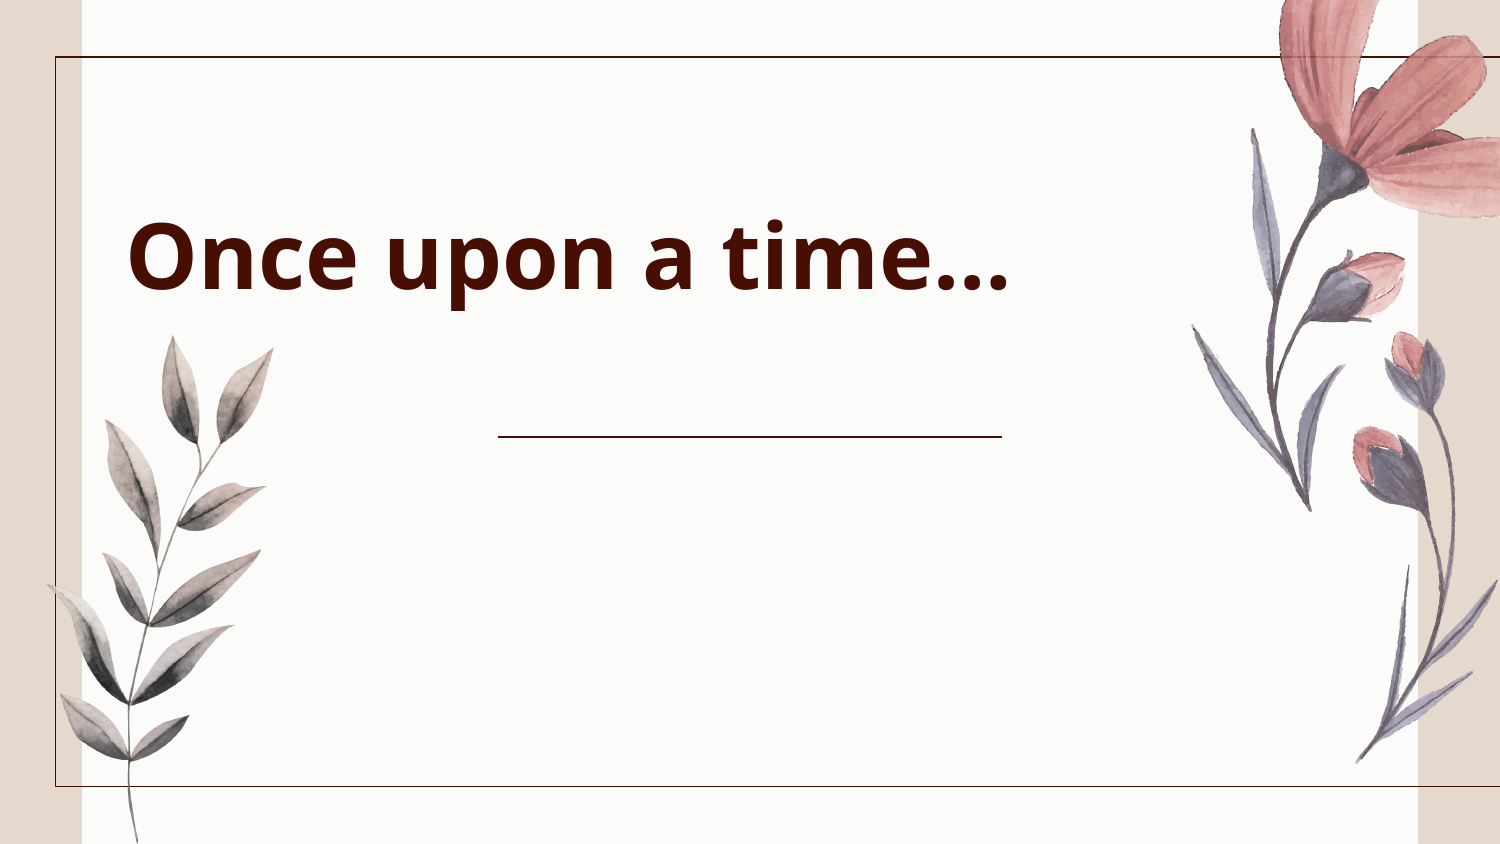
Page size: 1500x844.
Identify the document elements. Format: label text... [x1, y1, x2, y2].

picture [55, 335, 274, 787]
title Once upon a time… [0, 155, 1146, 323]
